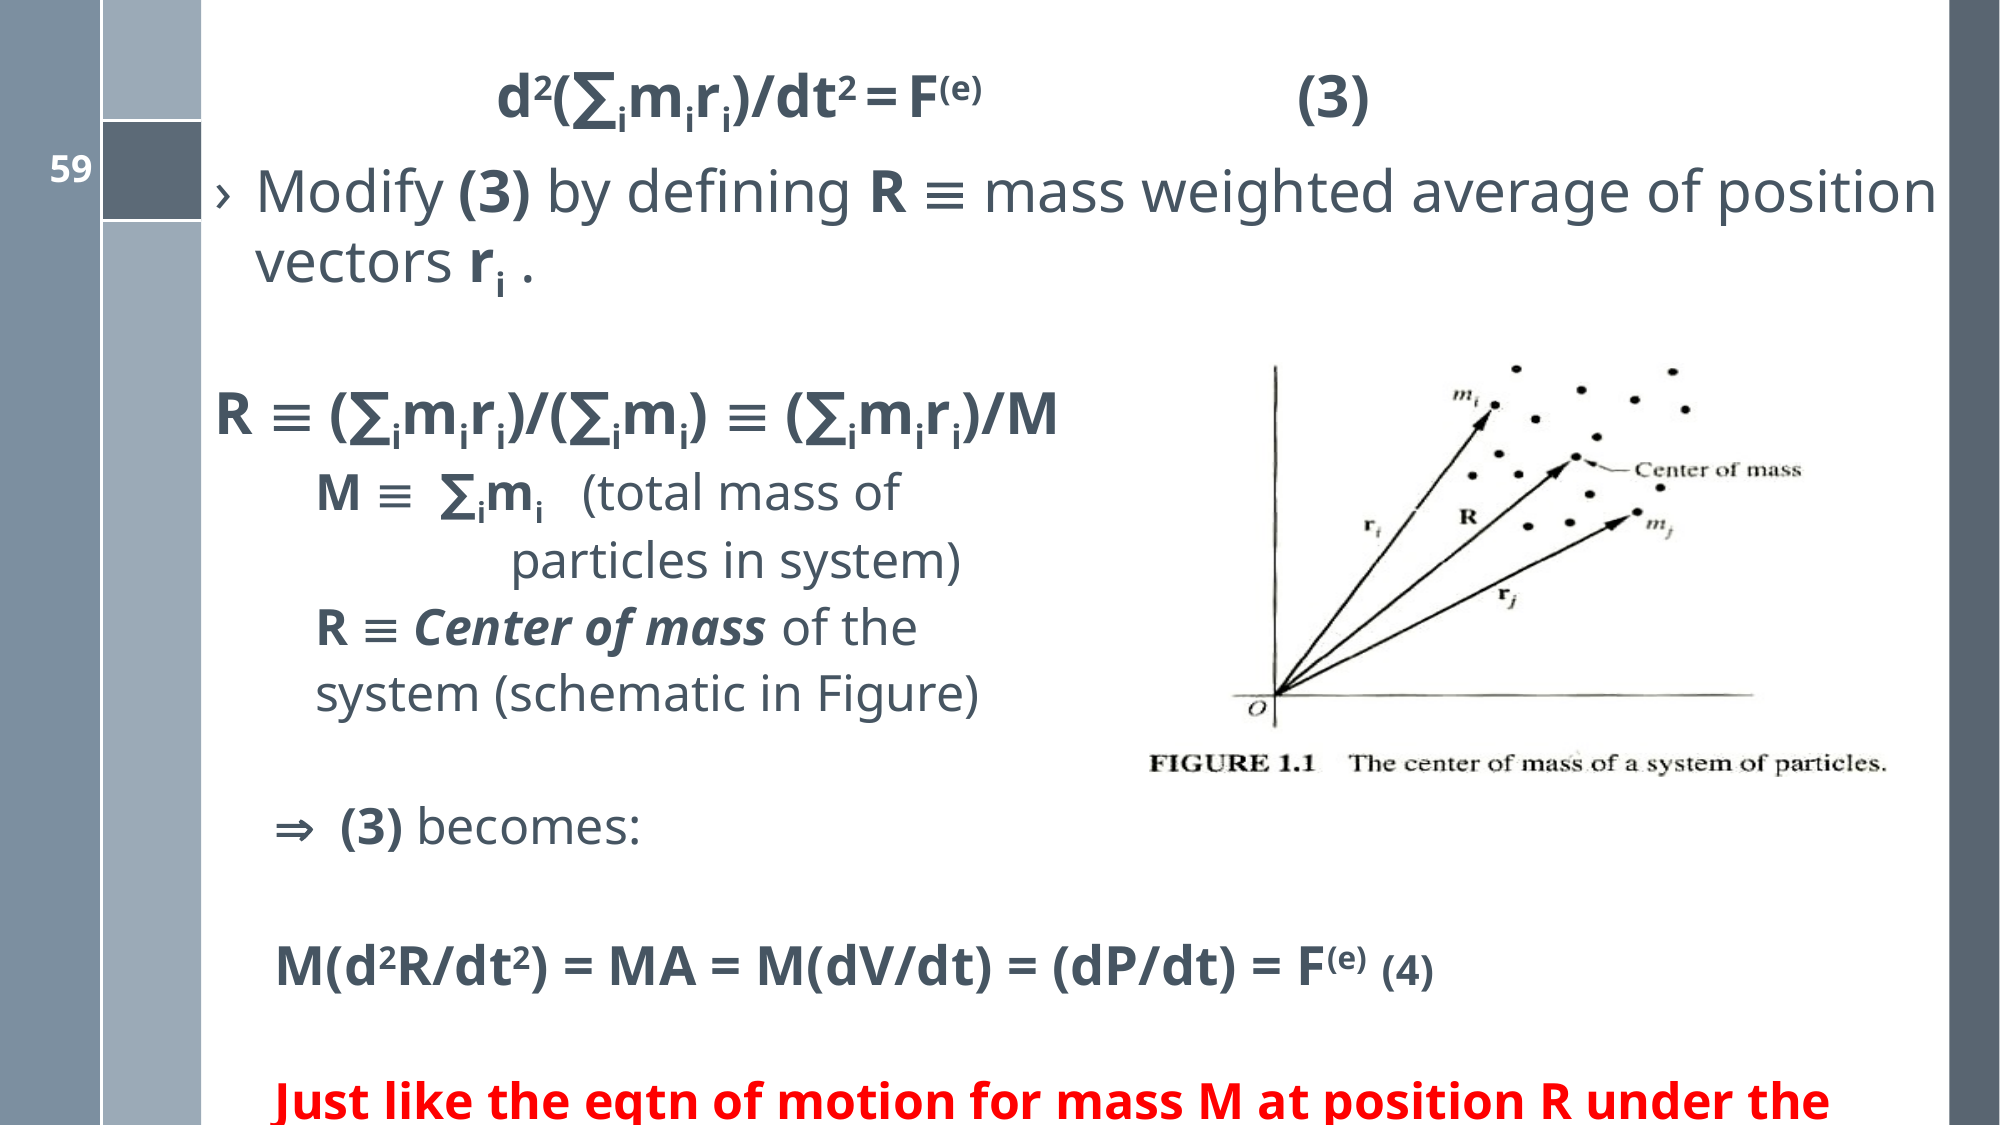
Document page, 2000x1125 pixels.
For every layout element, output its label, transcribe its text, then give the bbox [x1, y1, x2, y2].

list d2(∑imiri)/dt2 = F(e) (3) Modify (3) by defining R  mass weighted average of position vectors ri . R  (∑imiri)/(∑imi)  (∑imiri)/M M  ∑imi (total mass of particles in system) R  Center of mass of the system (schematic in Figure)  (3) becomes: M(d2R/dt2) = MA = M(dV/dt) = (dP/dt) = F(e) (4) Just like the eqtn of motion for mass M at position R under the force F(e) ! [199, 50, 1963, 1050]
picture [1149, 362, 1888, 777]
